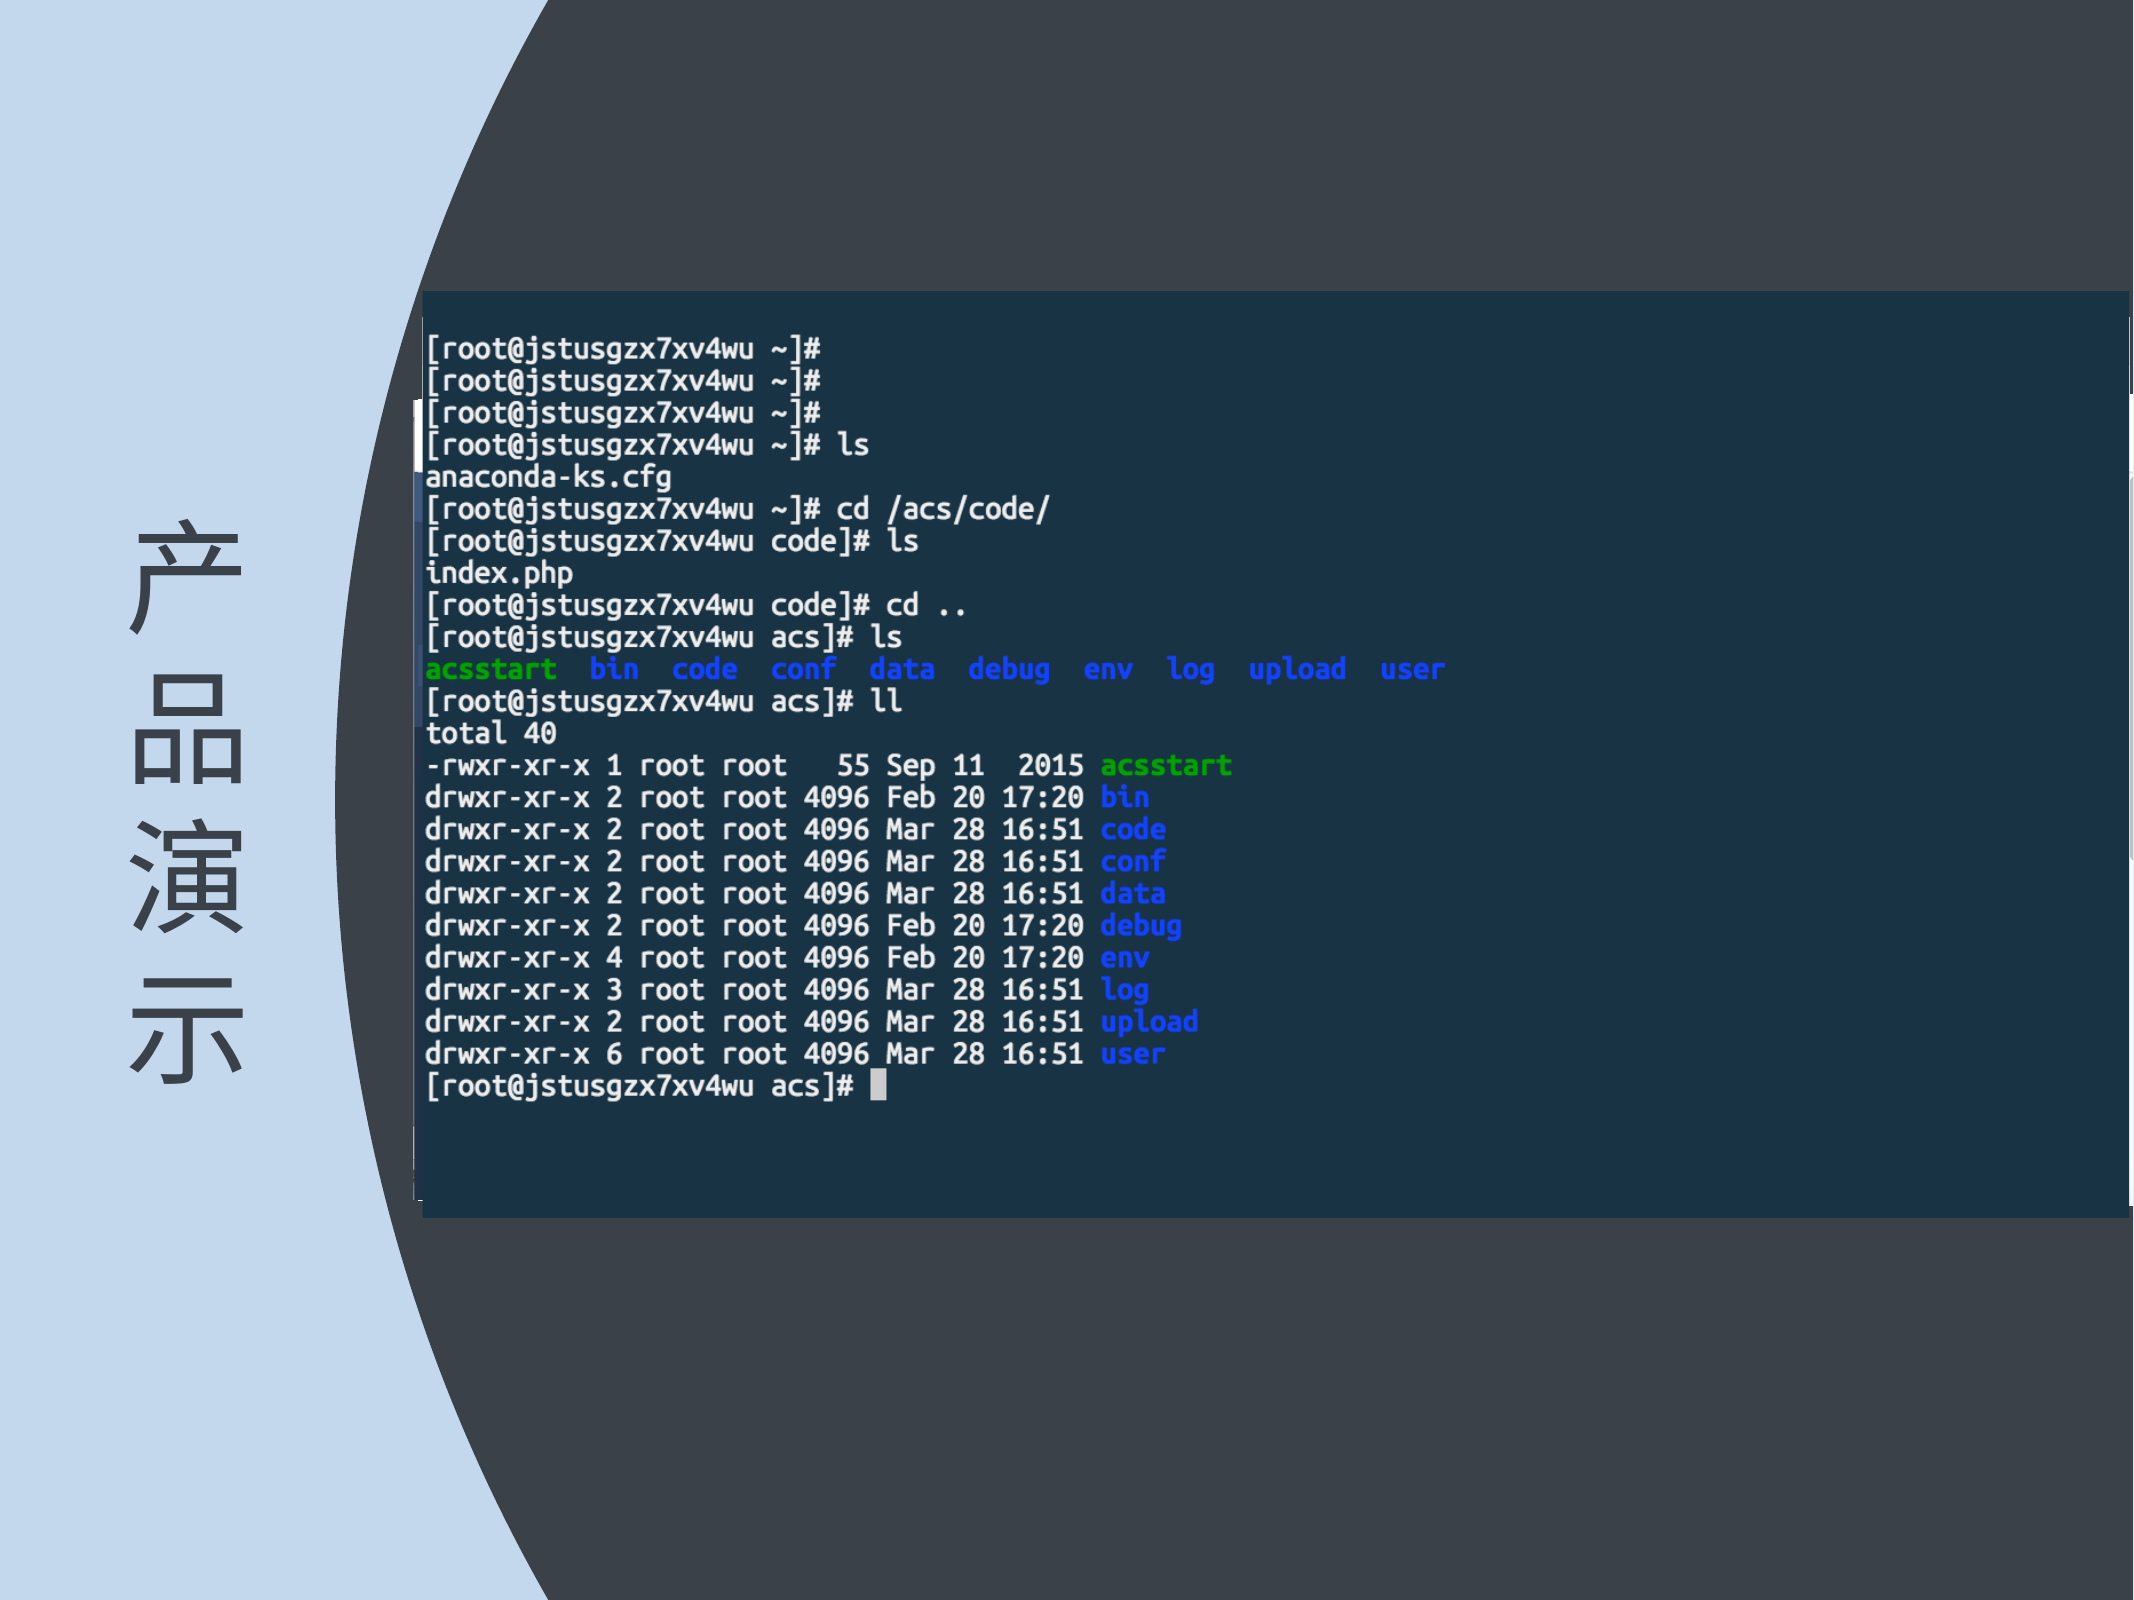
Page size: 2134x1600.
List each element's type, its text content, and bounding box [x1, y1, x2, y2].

picture [412, 290, 2134, 1218]
text_box [335, 0, 2134, 1600]
text_box 产品演示 [93, 491, 282, 1109]
